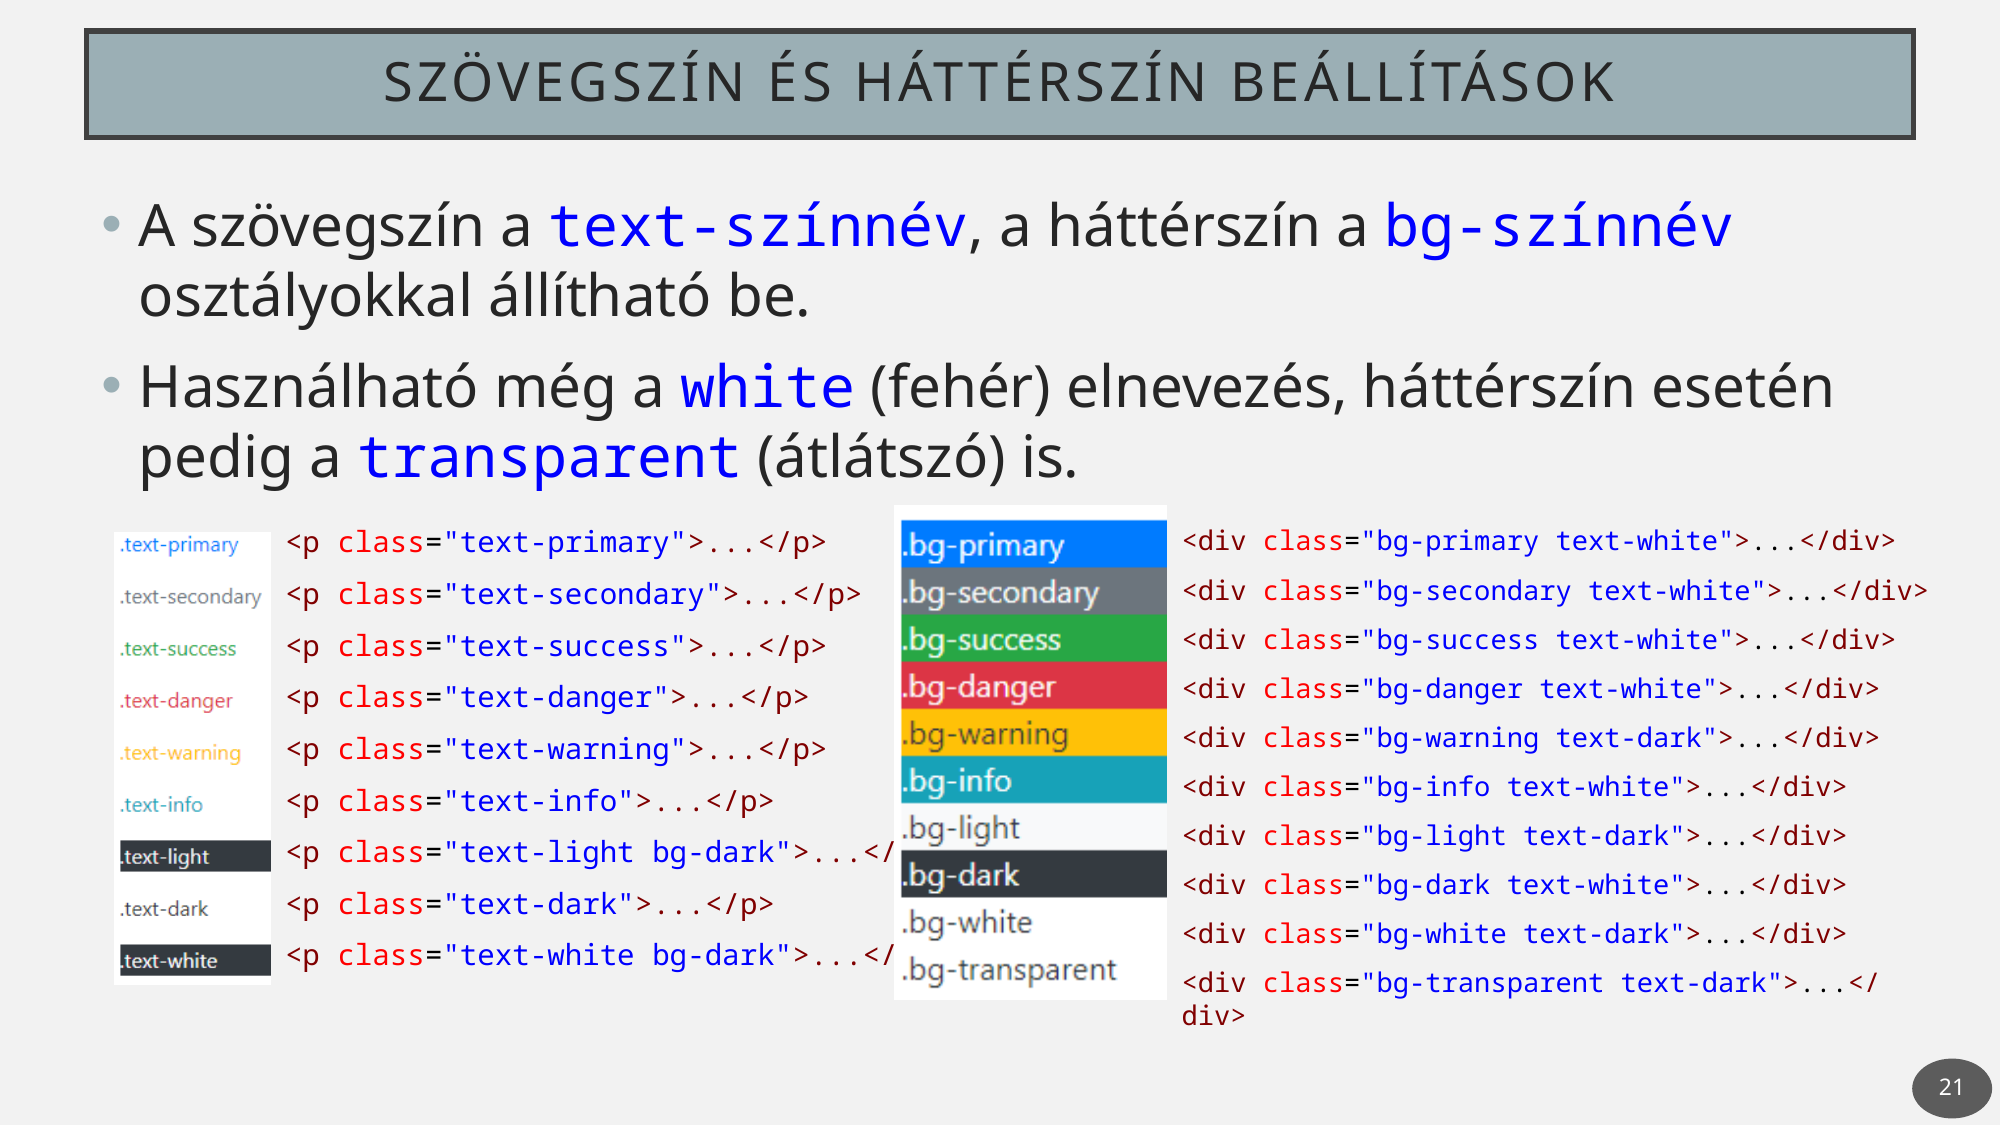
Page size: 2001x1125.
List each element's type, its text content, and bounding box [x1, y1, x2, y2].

title Szövegszín és háttérszín beállítások [84, 28, 1916, 140]
list A szövegszín a text-színnév, a háttérszín a bg-színnév osztályokkal állítható be. Használható még a white (fehér) elnevezés, háttérszín esetén pedig a transparent (átlátszó) is. [86, 181, 1914, 1047]
text_box <p class="text-primary">...</p> <p class="text-secondary">...</p> <p class="text-success">...</p> <p class="text-danger">...</p> <p class="text-warning">...</p> <p class="text-info">...</p> <p class="text-light bg-dark">...</p> <p class="text-dark">...</p> <p class="text-white bg-dark">...</p> [270, 516, 894, 979]
picture [894, 505, 1167, 1000]
text_box <div class="bg-primary text-white">...</div> <div class="bg-secondary text-white">...</div> <div class="bg-success text-white">...</div> <div class="bg-danger text-white">...</div> <div class="bg-warning text-dark">...</div> <div class="bg-info text-white">...</div> <div class="bg-light text-dark">...</div> <div class="bg-dark text-white">...</div> <div class="bg-white text-dark">...</div> <div class="bg-transparent text-dark">...</div> [1166, 516, 1948, 1039]
picture [114, 532, 271, 985]
slide_number 21 [1912, 1058, 1993, 1119]
